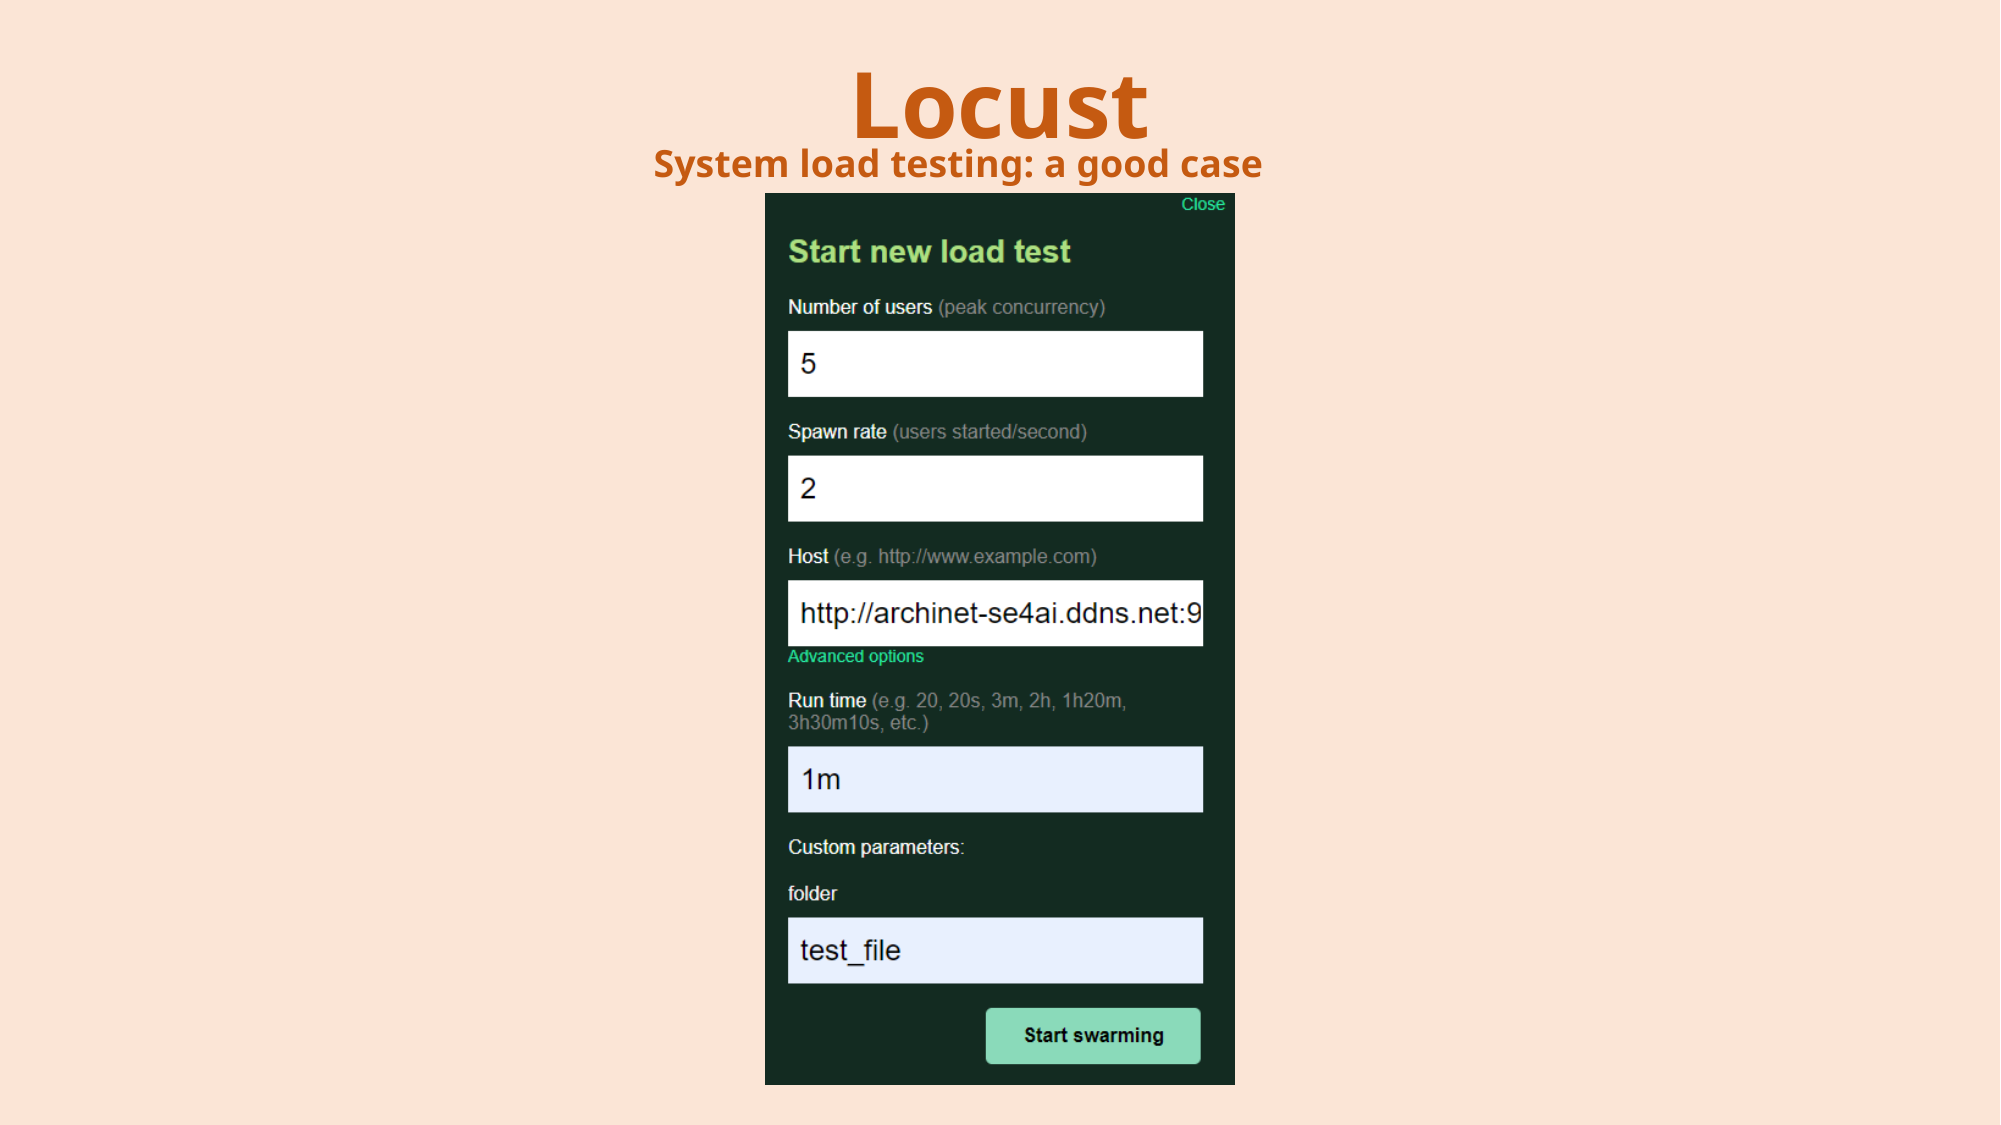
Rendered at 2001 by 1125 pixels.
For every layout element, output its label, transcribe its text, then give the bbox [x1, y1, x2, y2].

title Locust [137, 0, 1863, 218]
picture [765, 193, 1235, 1085]
text_box System load testing: a good case [638, 133, 1485, 193]
